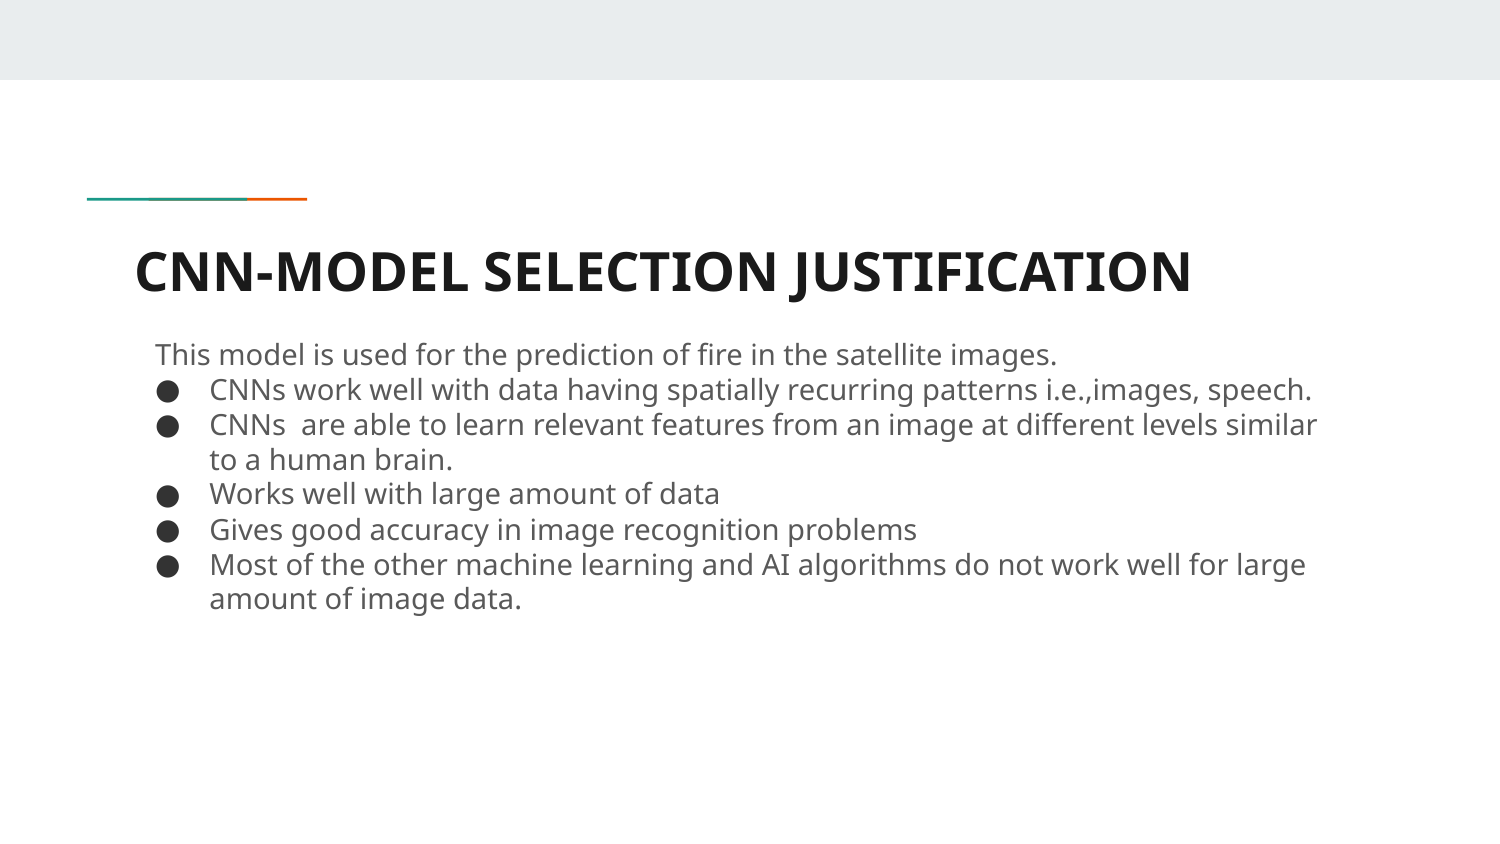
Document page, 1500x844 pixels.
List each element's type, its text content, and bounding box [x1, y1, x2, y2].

title CNN-MODEL SELECTION JUSTIFICATION [119, 222, 1381, 321]
list This model is used for the prediction of fire in the satellite images. CNNs work well with data having spatially recurring patterns i.e.,images, speech. CNNs are able to learn relevant features from an image at different levels similar to a human brain. Works well with large amount of data Gives good accuracy in image recognition problems Most of the other machine learning and AI algorithms do not work well for large amount of image data. [119, 321, 1381, 715]
